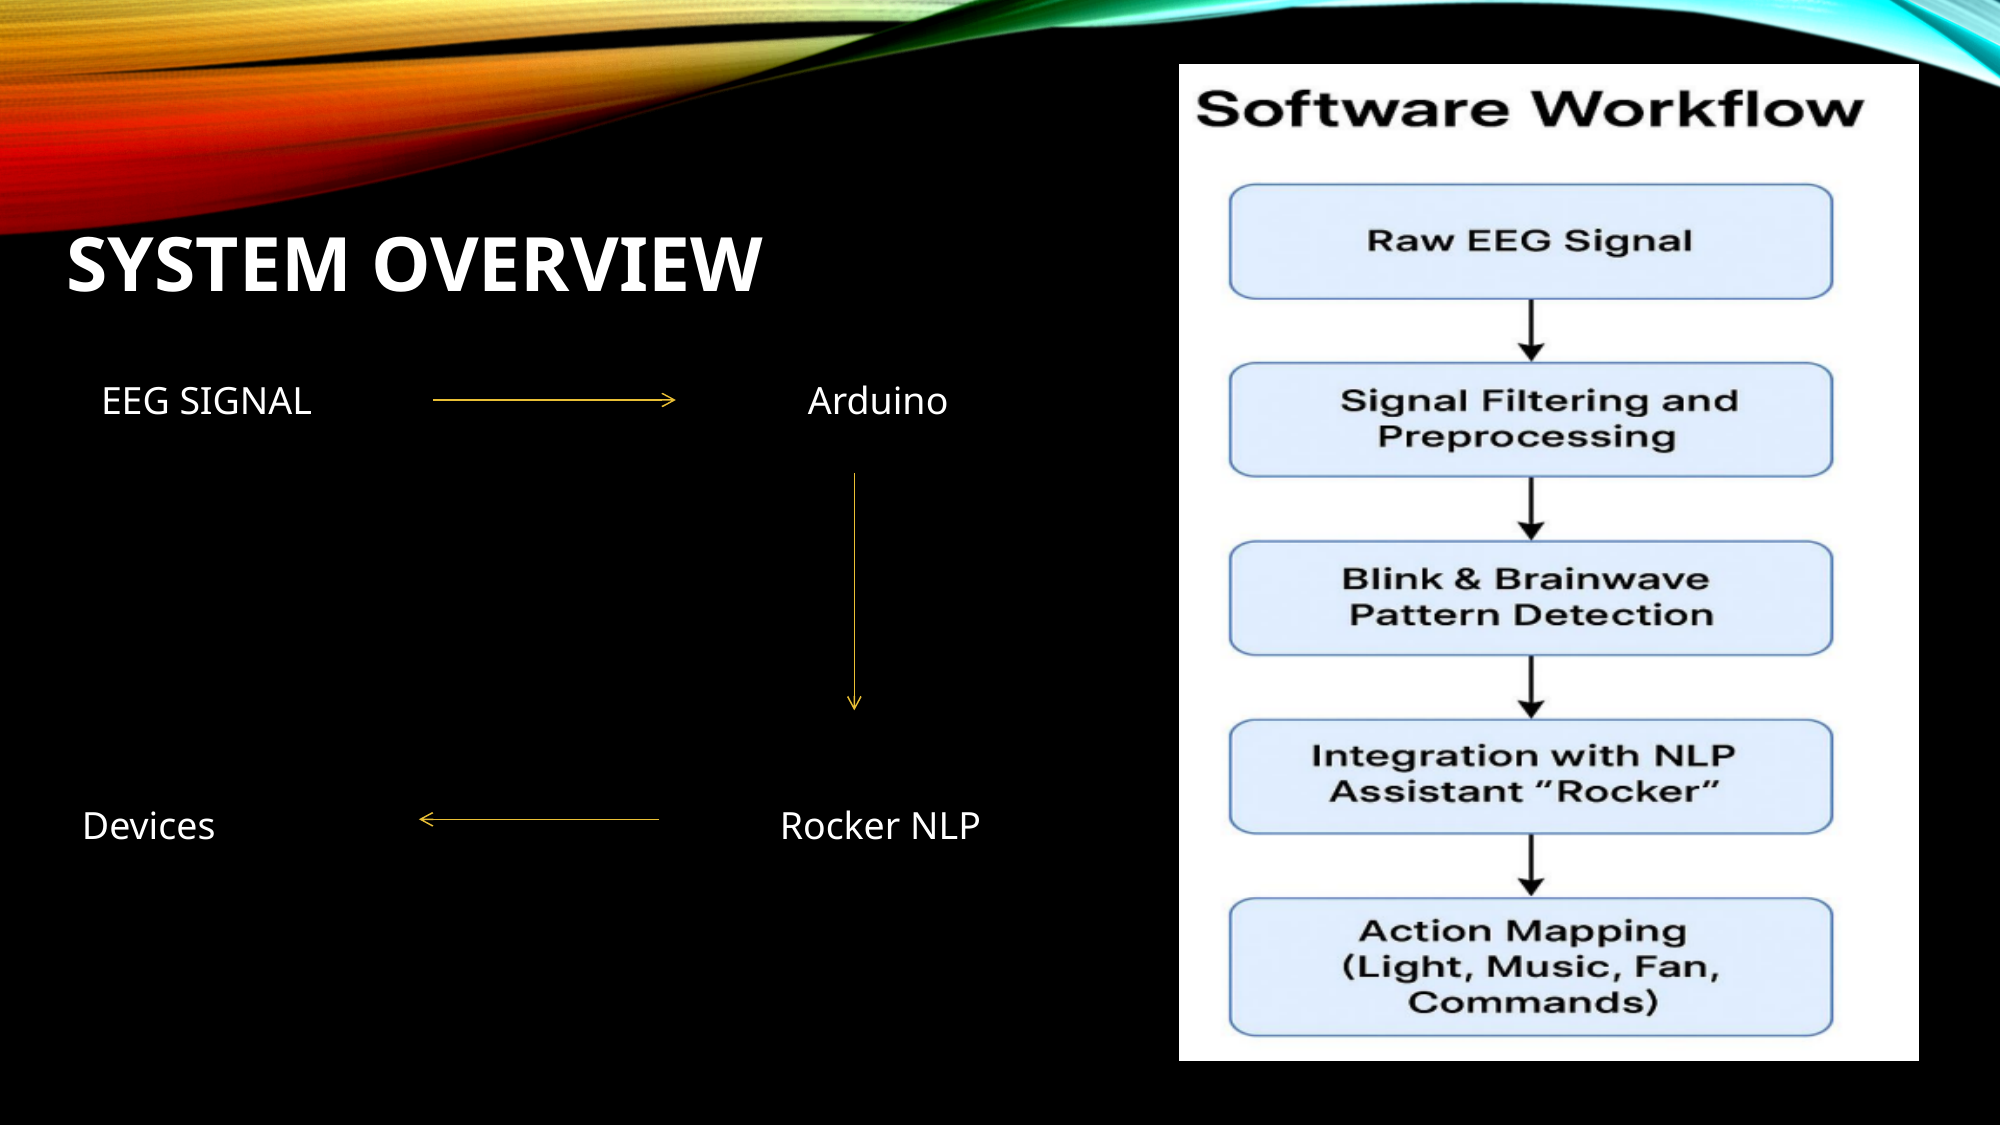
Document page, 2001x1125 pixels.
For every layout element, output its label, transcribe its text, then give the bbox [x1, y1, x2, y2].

text_box Rocker NLP [765, 794, 1017, 855]
text_box EEG SIGNAL [86, 369, 435, 430]
text_box Arduino [793, 369, 1062, 430]
text_box Devices [67, 794, 314, 855]
text_box SYSTEM OVERVIEW [51, 208, 913, 314]
picture [0, 0, 2000, 1061]
